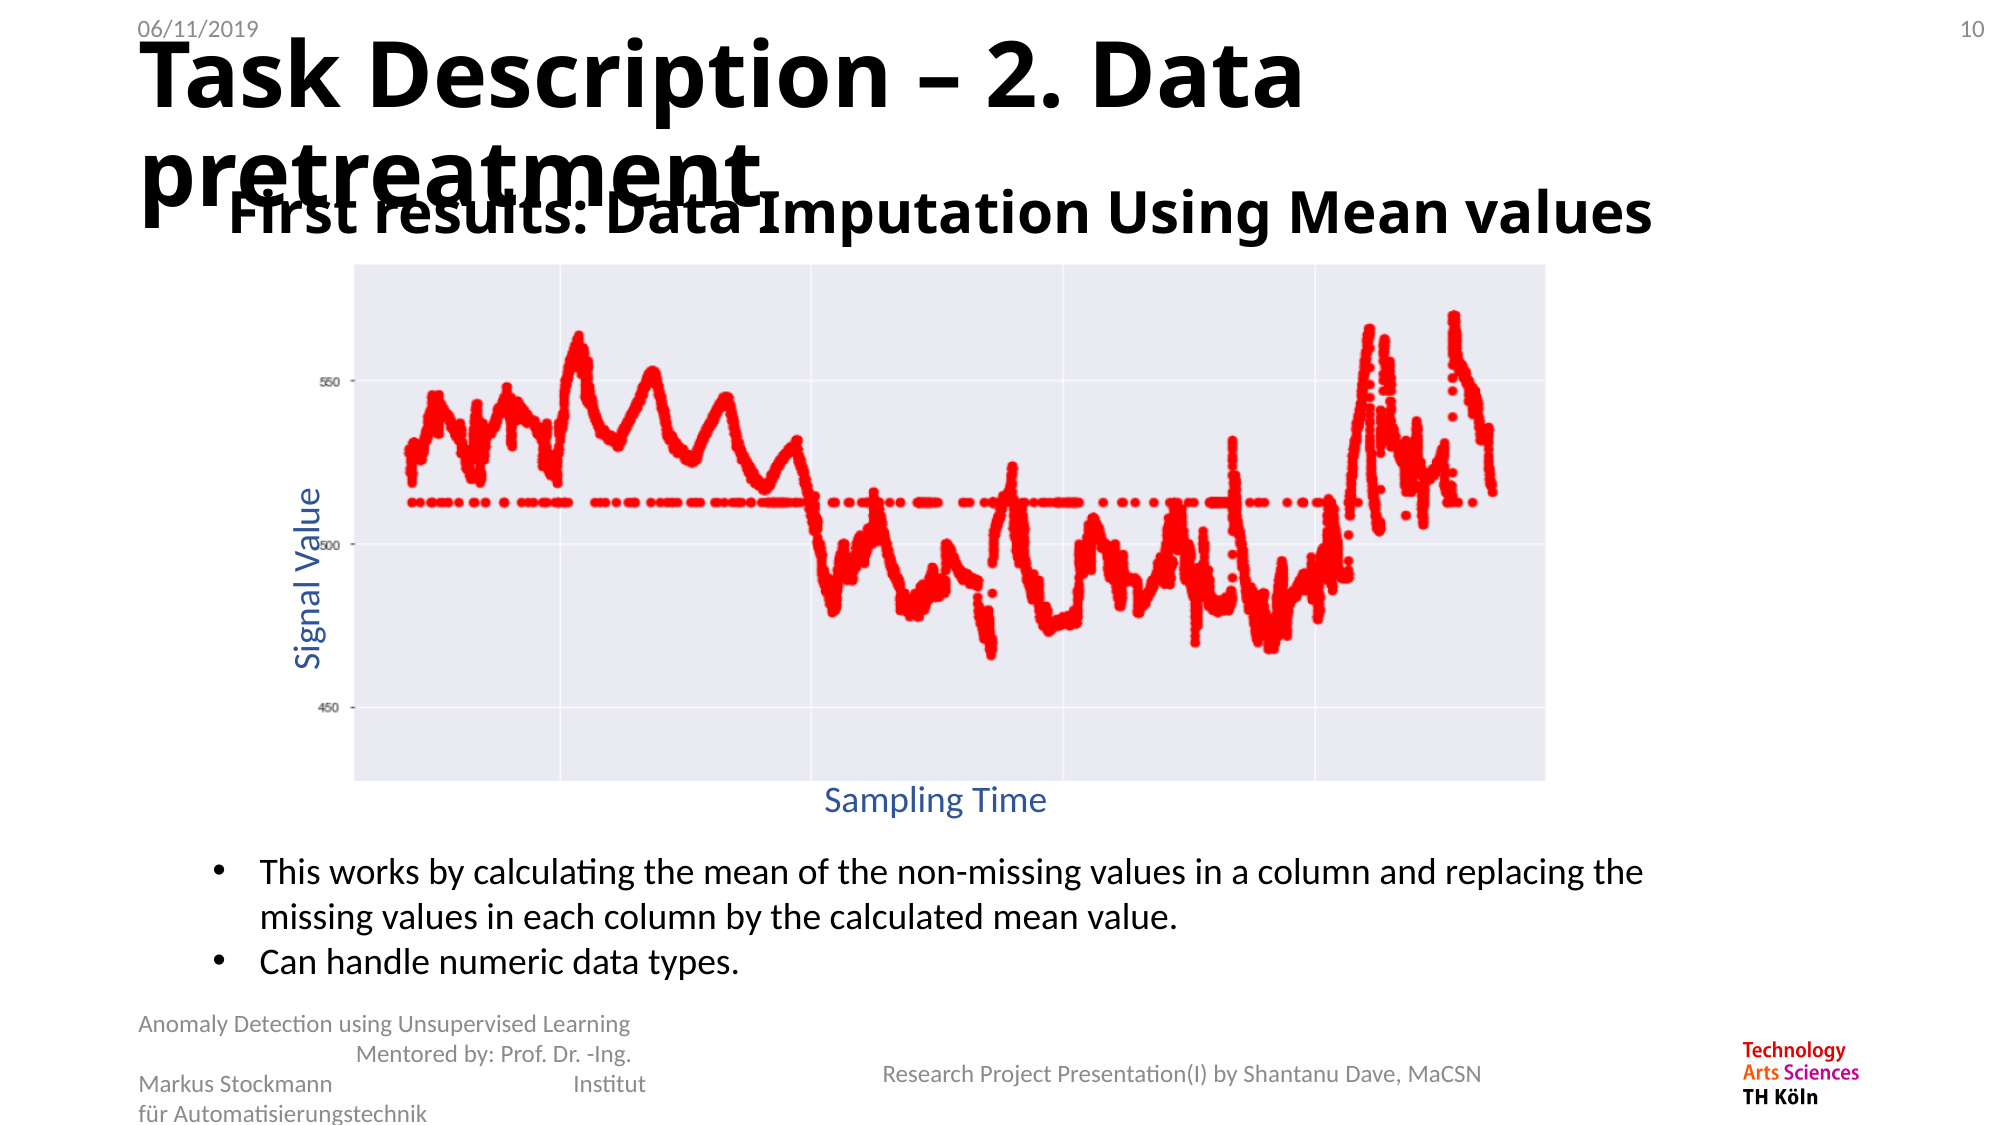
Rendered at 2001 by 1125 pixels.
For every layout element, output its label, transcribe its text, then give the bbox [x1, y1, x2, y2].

slide_number 10 [1550, 0, 2000, 58]
title First results: Data Imputation Using Mean values [66, 161, 1816, 268]
picture [1738, 1037, 1863, 1109]
text_box This works by calculating the mean of the non-missing values in a column and replacing the missing values in each column by the calculated mean value. Can handle numeric data types. [198, 839, 1745, 989]
slide_number Anomaly Detection using Unsupervised Learning Mentored by: Prof. Dr. -Ing. Markus Stockmann Institut für Automatisierungstechnik [123, 1031, 668, 1103]
text_box Task Description – 2. Data pretreatment [123, 18, 1849, 237]
footer Research Project Presentation(I) by Shantanu Dave, MaCSN [845, 1042, 1521, 1103]
text_box Sampling Time [809, 781, 1415, 828]
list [257, 257, 1661, 781]
